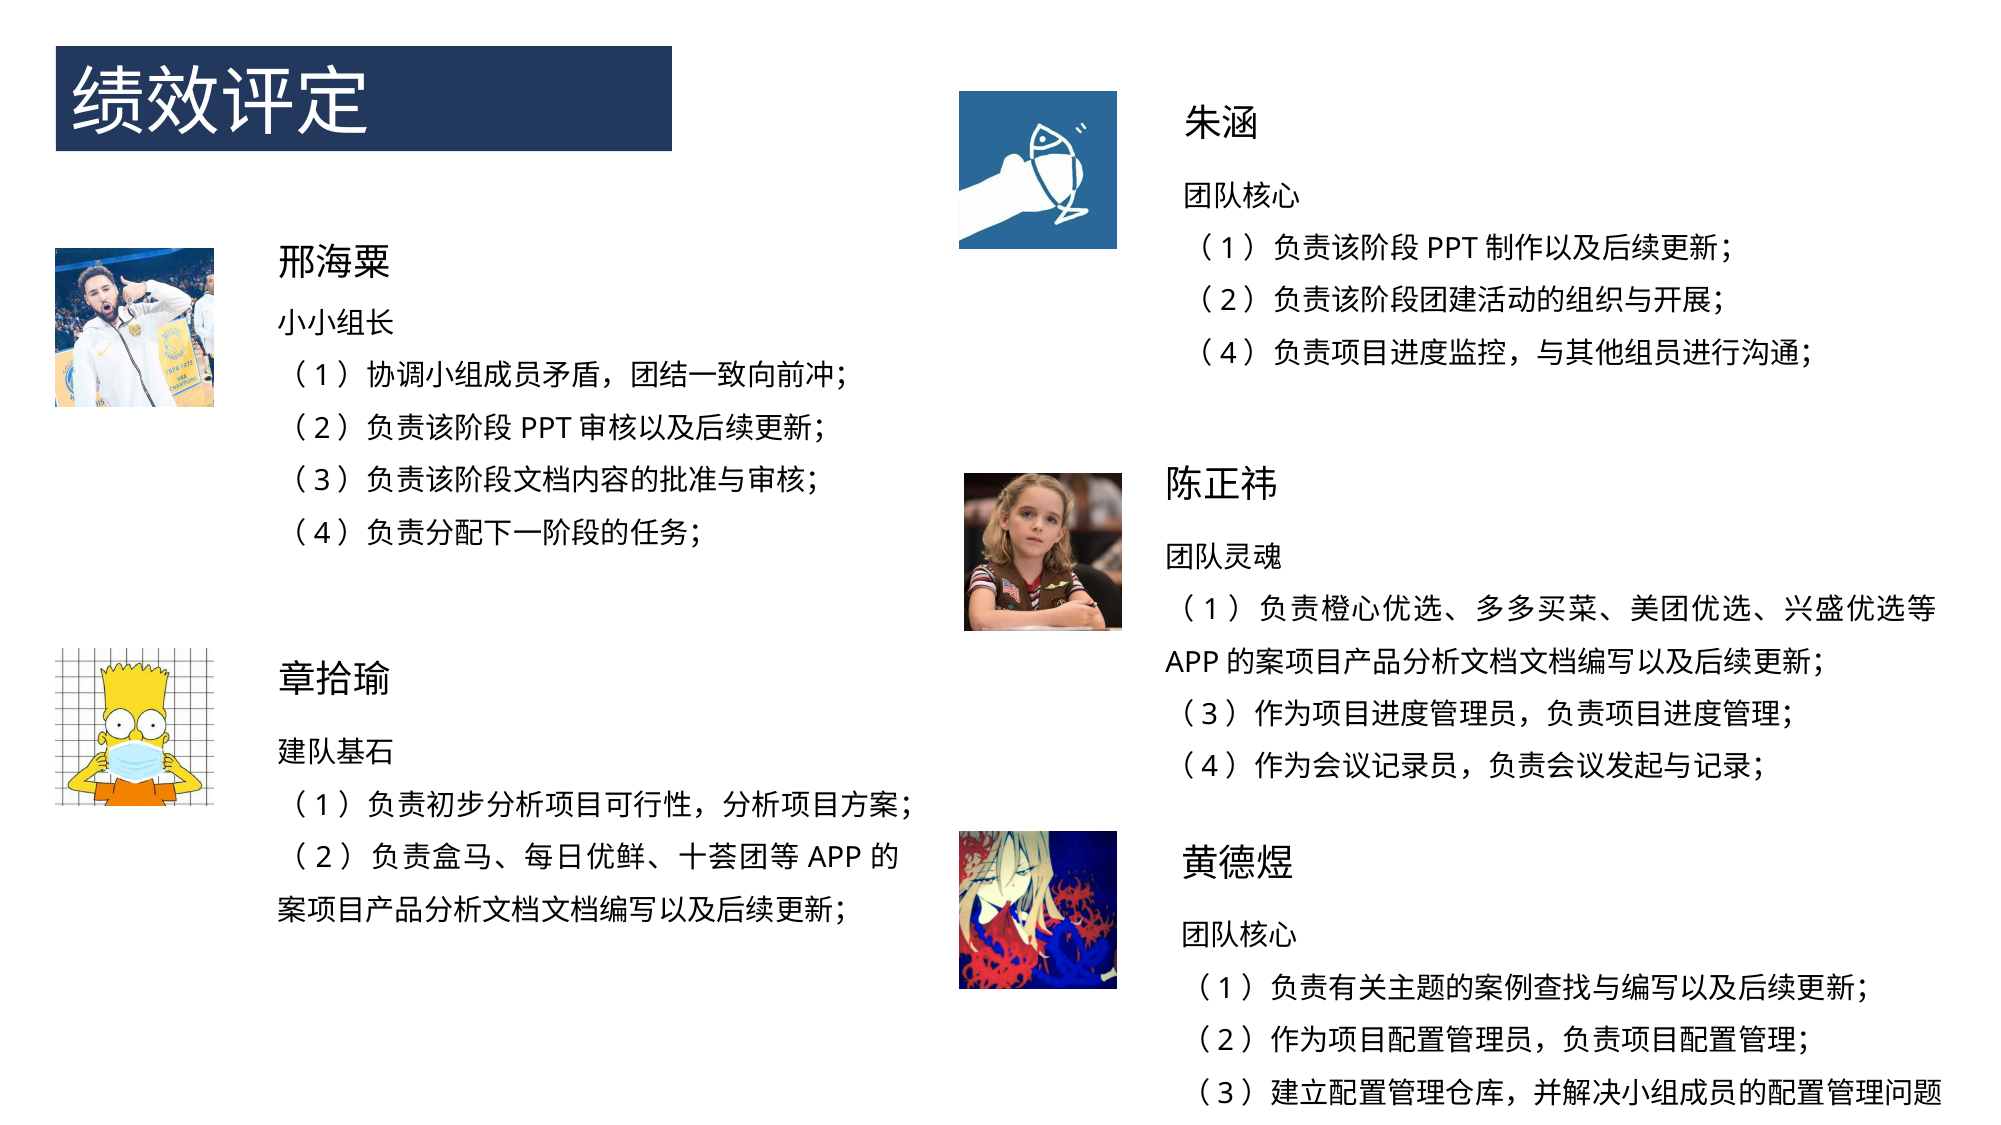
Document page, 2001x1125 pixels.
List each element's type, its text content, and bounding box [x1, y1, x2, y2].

text_box 朱涵 [1169, 91, 1275, 151]
text_box 小小组长 （1）协调小组成员矛盾，团结一致向前冲； （2）负责该阶段PPT审核以及后续更新； （3）负责该阶段文档内容的批准与审核； （4）负责分配下一阶段的任务； [263, 279, 915, 557]
picture [55, 648, 214, 806]
picture [958, 91, 1117, 249]
text_box 建队基石 （1）负责初步分析项目可行性，分析项目方案； （2）负责盒马、每日优鲜、十荟团等APP的案项目产品分析文档文档编写以及后续更新； [263, 708, 915, 934]
picture [958, 831, 1117, 989]
picture [55, 248, 214, 407]
picture [964, 473, 1122, 631]
text_box 陈正祎 [1150, 452, 1294, 513]
text_box 团队灵魂 （1）负责橙心优选、多多买菜、美团优选、兴盛优选等APP的案项目产品分析文档文档编写以及后续更新； （3）作为项目进度管理员，负责项目进度管理； （4）作为会议记录员，负责会议发起与记录； [1150, 513, 1959, 790]
text_box 团队核心 （1）负责该阶段PPT制作以及后续更新； （2）负责该阶段团建活动的组织与开展； （4）负责项目进度监控，与其他组员进行沟通； [1169, 151, 2000, 377]
text_box 章拾瑜 [263, 648, 406, 708]
text_box 邢海粟 [263, 230, 406, 279]
text_box 绩效评定 [55, 46, 672, 152]
text_box 团队核心 （1）负责有关主题的案例查找与编写以及后续更新； （2）作为项目配置管理员，负责项目配置管理； （3）建立配置管理仓库，并解决小组成员的配置管理问题 [1166, 891, 2000, 1117]
text_box 黄德煜 [1166, 831, 1309, 891]
